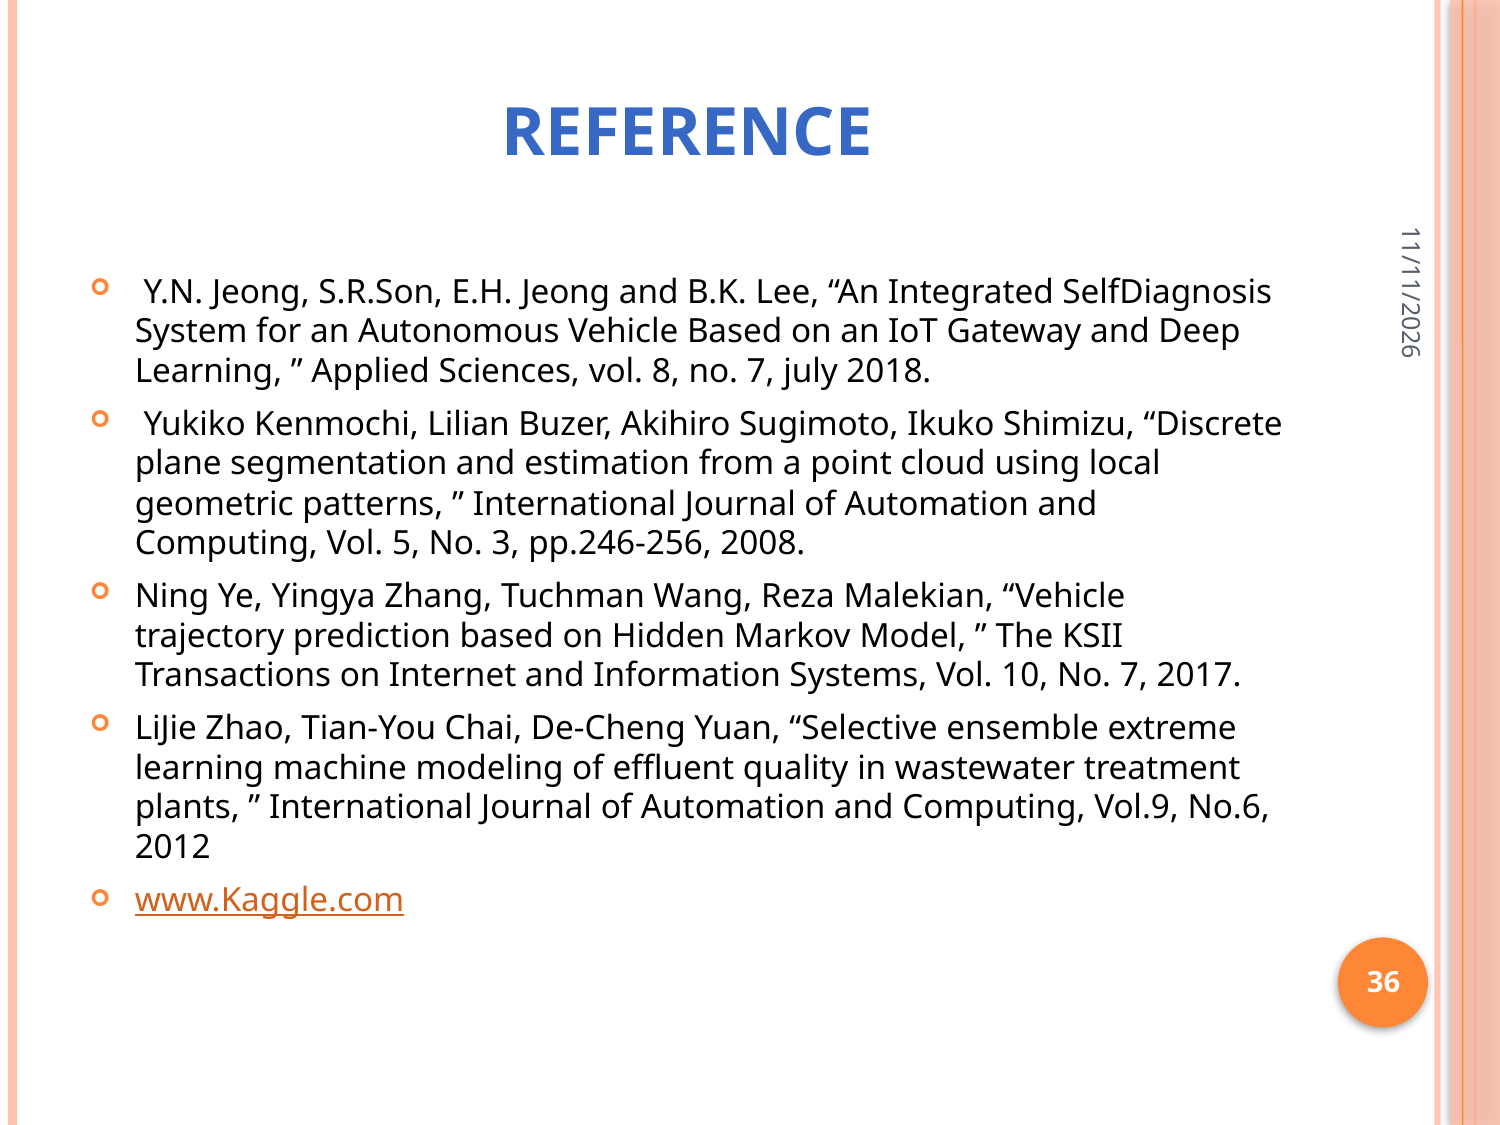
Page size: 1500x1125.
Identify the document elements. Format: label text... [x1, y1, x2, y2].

title Reference [75, 45, 1300, 176]
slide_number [1378, 43, 1442, 374]
slide_number 36 [1333, 940, 1434, 1027]
list Y.N. Jeong, S.R.Son, E.H. Jeong and B.K. Lee, “An Integrated SelfDiagnosis System for an Autonomous Vehicle Based on an IoT Gateway and Deep Learning, ” Applied Sciences, vol. 8, no. 7, july 2018. Yukiko Kenmochi, Lilian Buzer, Akihiro Sugimoto, Ikuko Shimizu, “Discrete plane segmentation and estimation from a point cloud using local geometric patterns, ” International Journal of Automation and Computing, Vol. 5, No. 3, pp.246-256, 2008. Ning Ye, Yingya Zhang, Tuchman Wang, Reza Malekian, “Vehicle trajectory prediction based on Hidden Markov Model, ” The KSII Transactions on Internet and Information Systems, Vol. 10, No. 7, 2017. LiJie Zhao, Tian-You Chai, De-Cheng Yuan, “Selective ensemble extreme learning machine modeling of effluent quality in wastewater treatment plants, ” International Journal of Automation and Computing, Vol.9, No.6, 2012 www.Kaggle.com [75, 262, 1300, 1062]
